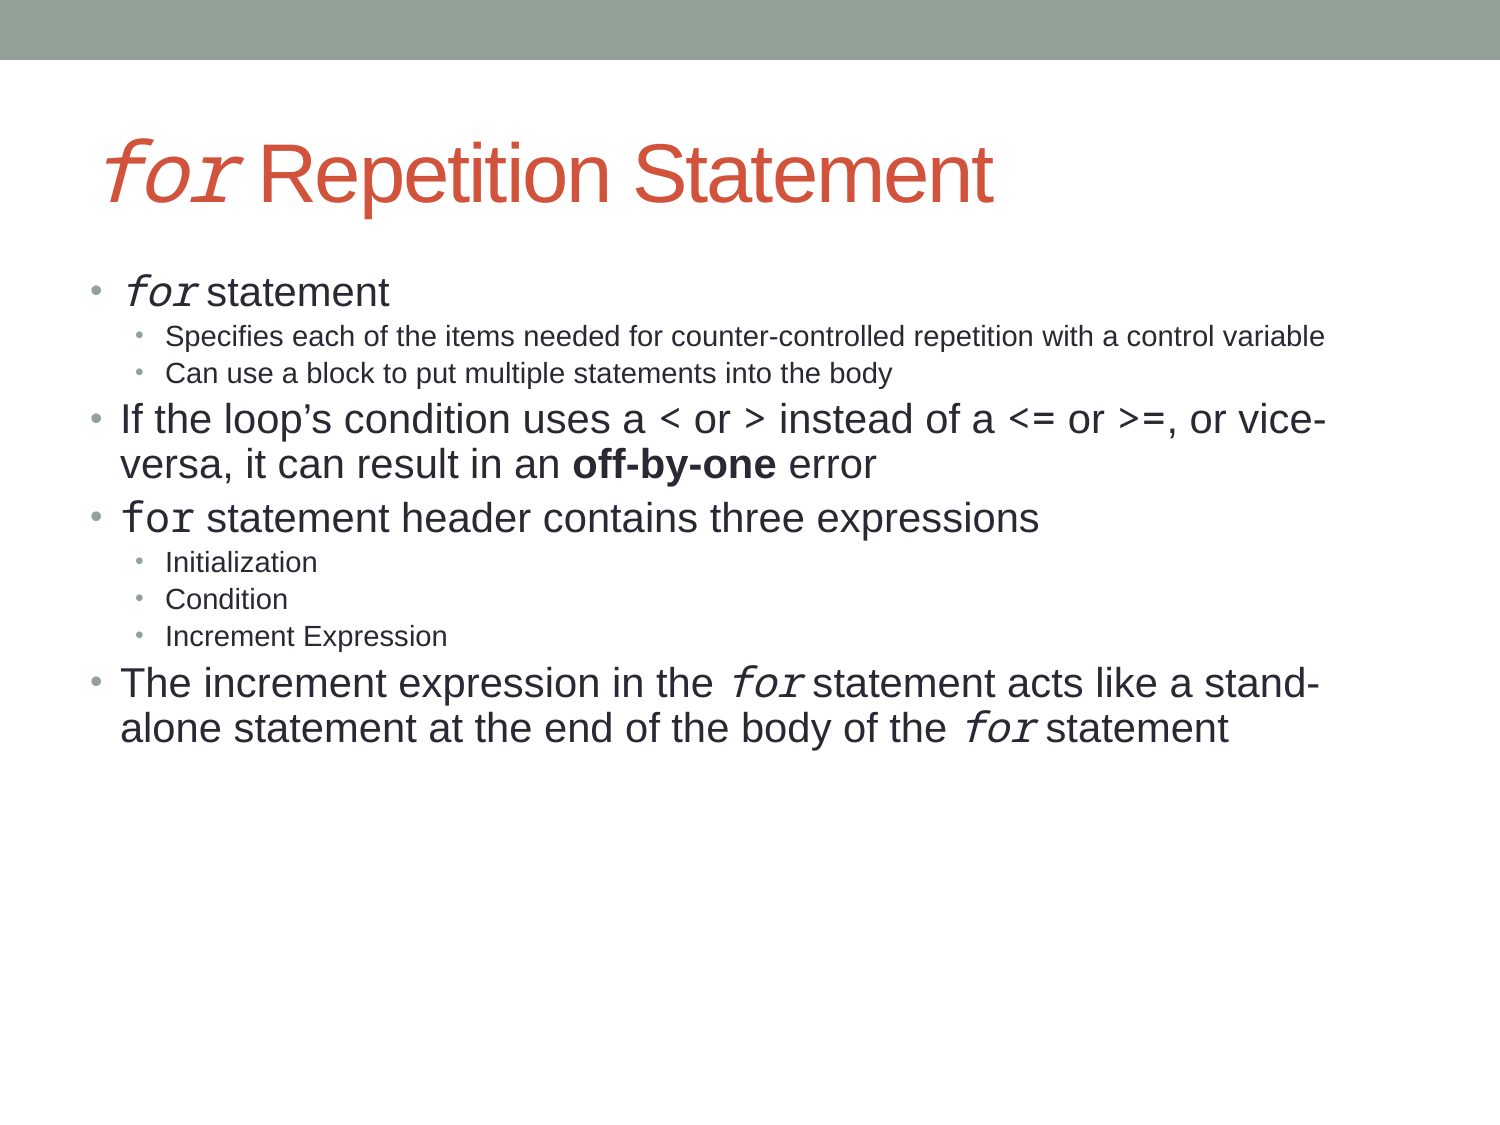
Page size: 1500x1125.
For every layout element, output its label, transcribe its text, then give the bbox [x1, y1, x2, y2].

list for statement Specifies each of the items needed for counter-controlled repetition with a control variable Can use a block to put multiple statements into the body If the loop’s condition uses a < or > instead of a <= or >=, or vice-versa, it can result in an off-by-one error for statement header contains three expressions Initialization Condition Increment Expression The increment expression in the for statement acts like a stand-alone statement at the end of the body of the for statement [75, 262, 1425, 1063]
title for Repetition Statement [75, 87, 1425, 250]
